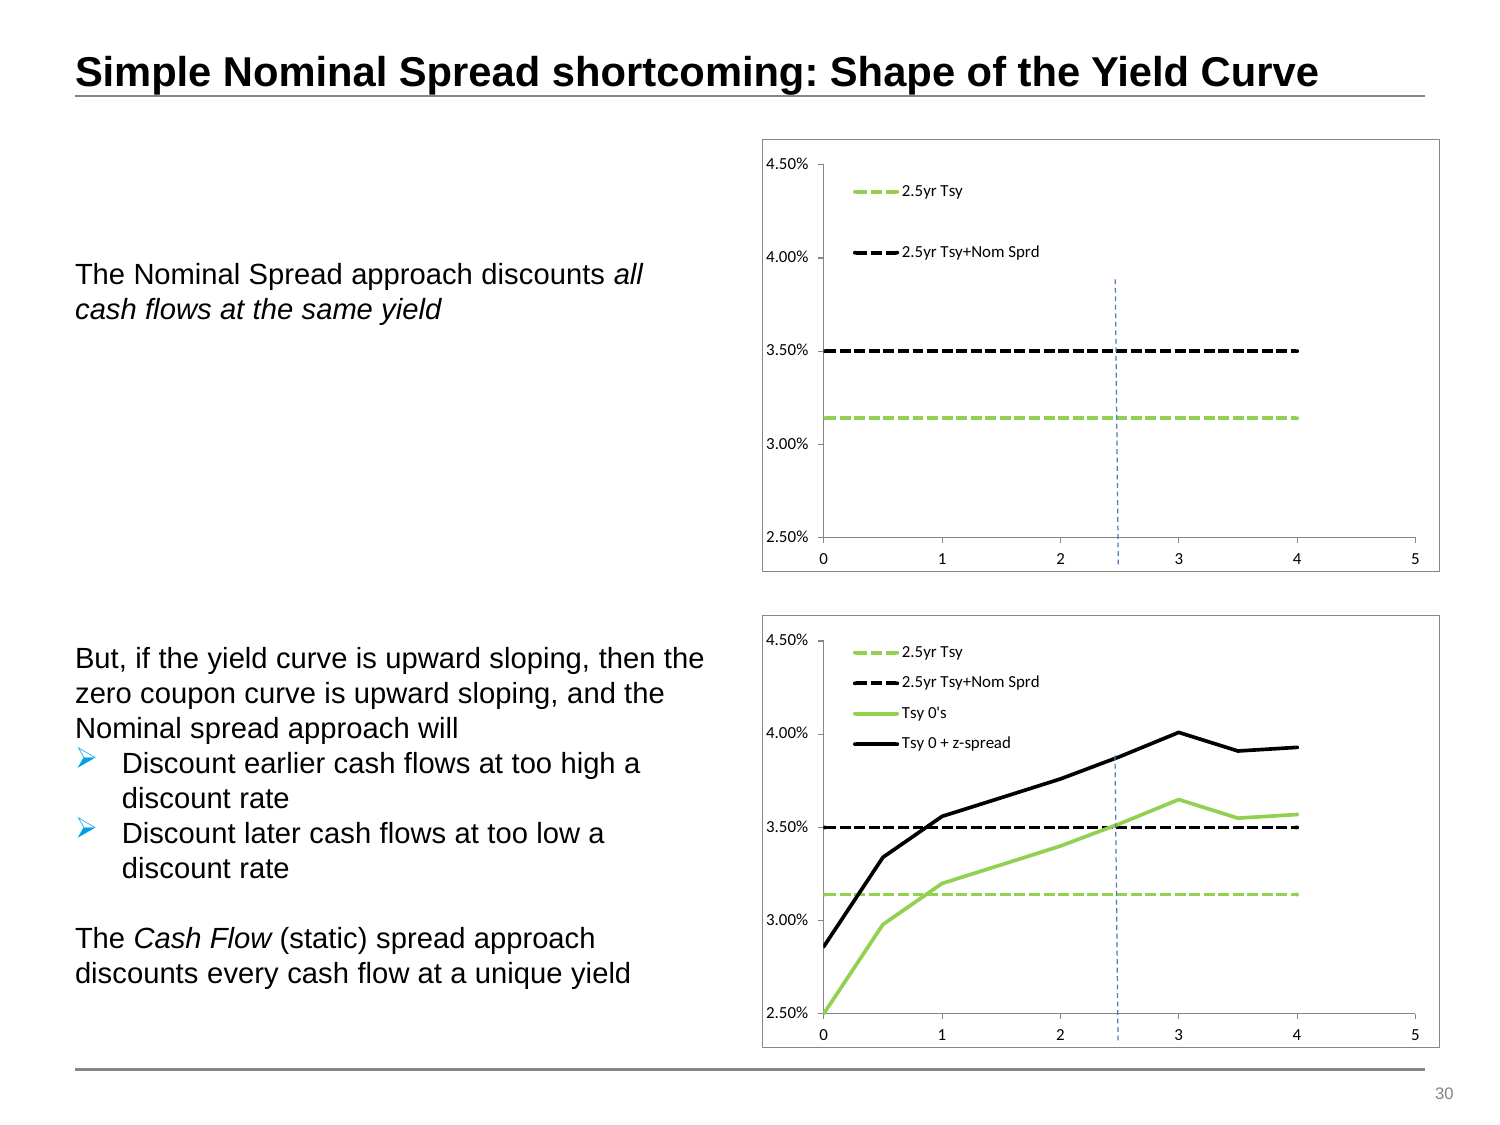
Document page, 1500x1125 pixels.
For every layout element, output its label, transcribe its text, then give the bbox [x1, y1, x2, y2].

picture [761, 614, 1441, 1049]
title Simple Nominal Spread shortcoming: Shape of the Yield Curve [75, 45, 1424, 96]
list The Nominal Spread approach discounts all cash flows at the same yield But, if the yield curve is upward sloping, then the zero coupon curve is upward sloping, and the Nominal spread approach will Discount earlier cash flows at too high a discount rate Discount later cash flows at too low a discount rate The Cash Flow (static) spread approach discounts every cash flow at a unique yield [75, 254, 705, 953]
picture [761, 138, 1441, 572]
